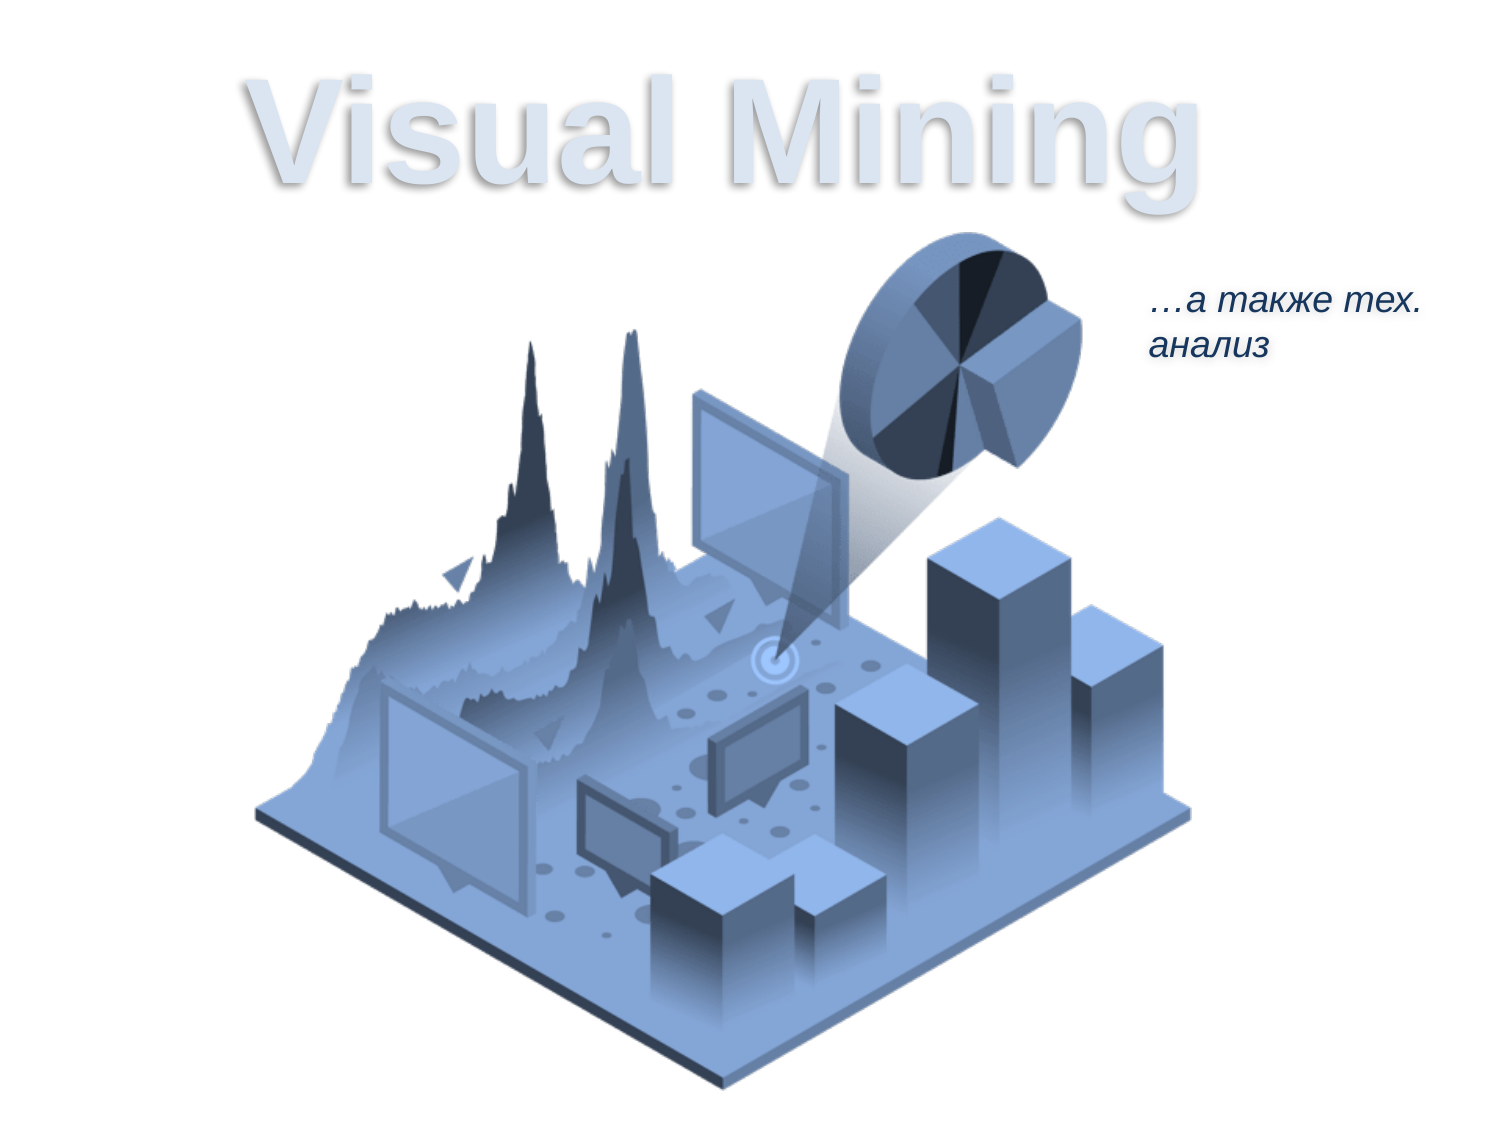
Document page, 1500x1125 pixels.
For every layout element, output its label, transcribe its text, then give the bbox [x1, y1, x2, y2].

picture [253, 231, 1192, 1092]
text_box …а также тех. анализ [1197, 267, 1500, 374]
title Visual Mining [89, 3, 1365, 245]
